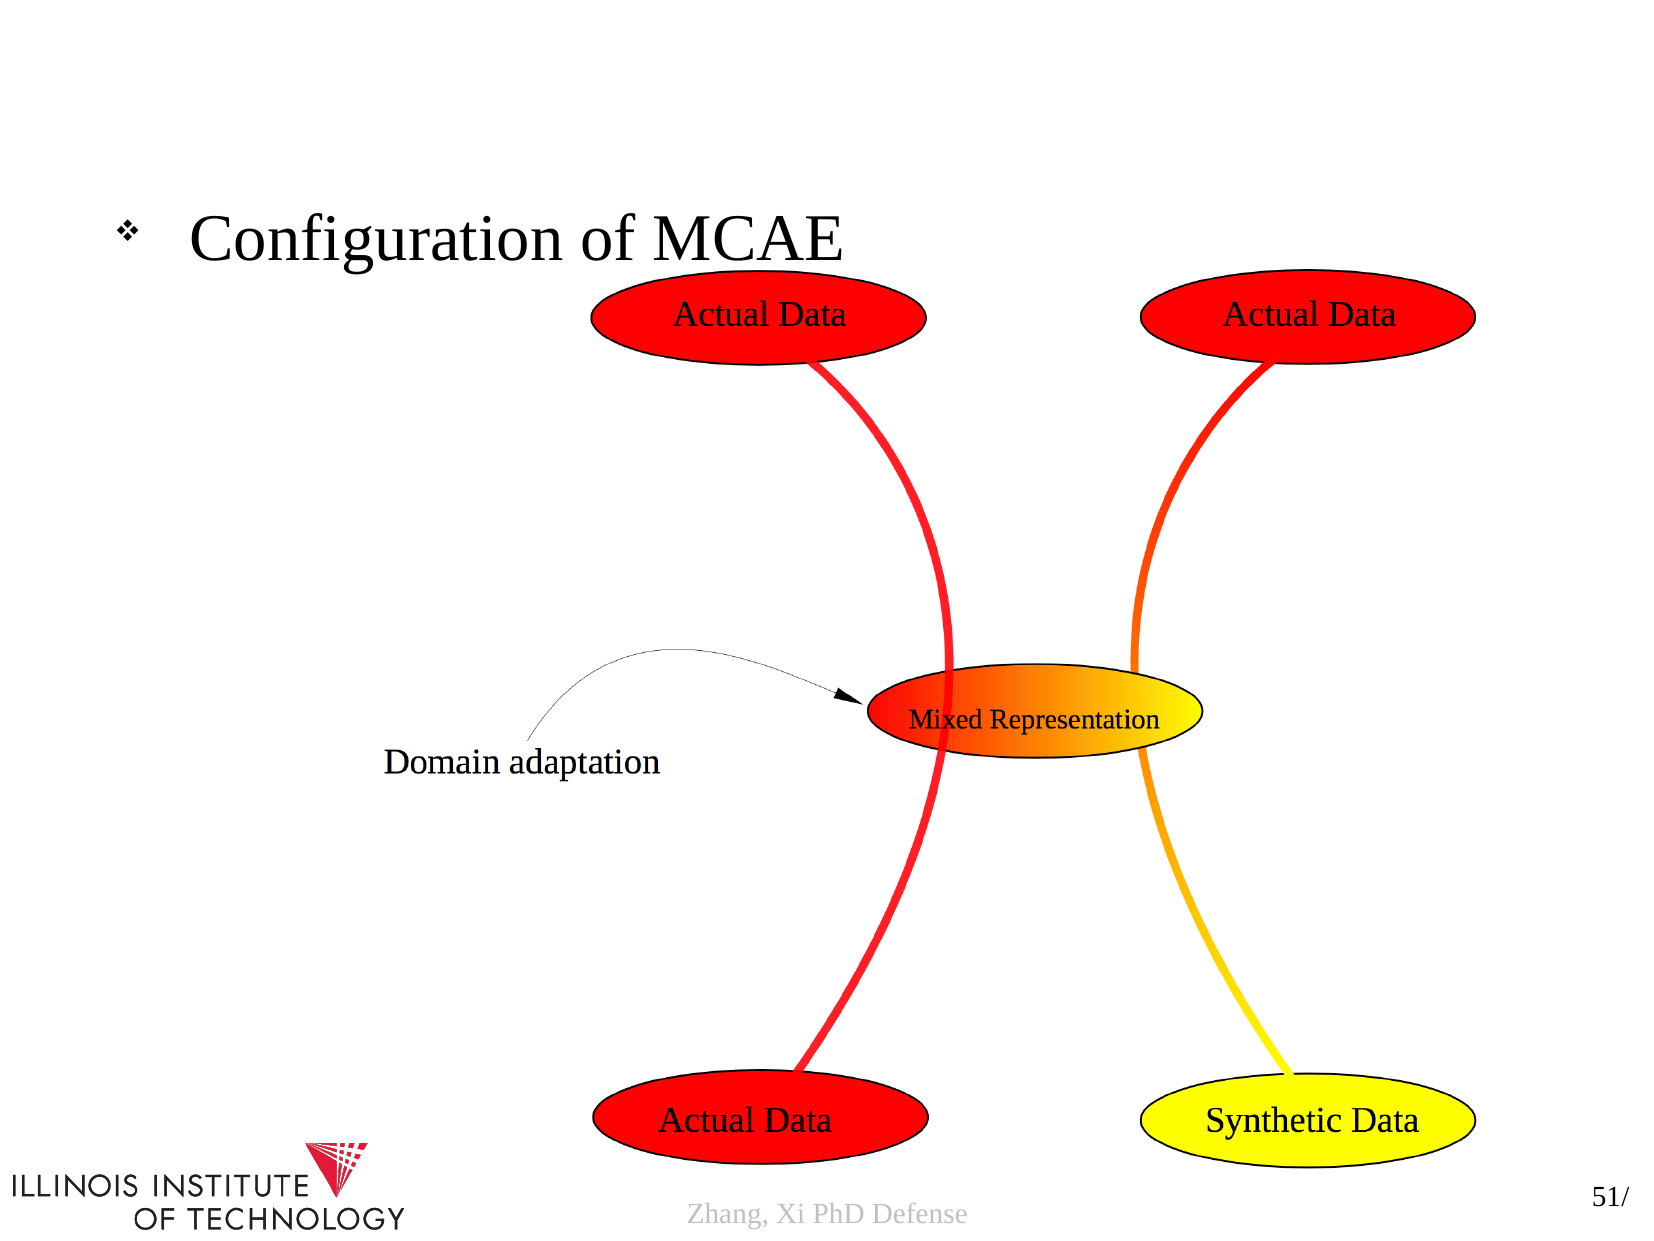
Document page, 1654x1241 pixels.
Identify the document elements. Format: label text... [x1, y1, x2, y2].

footer Zhang, Xi PhD Defense [565, 1194, 1090, 1241]
slide_number 51/ [1193, 1176, 1630, 1241]
picture [13, 263, 1485, 1230]
text_box Configuration of MCAE [99, 146, 862, 282]
